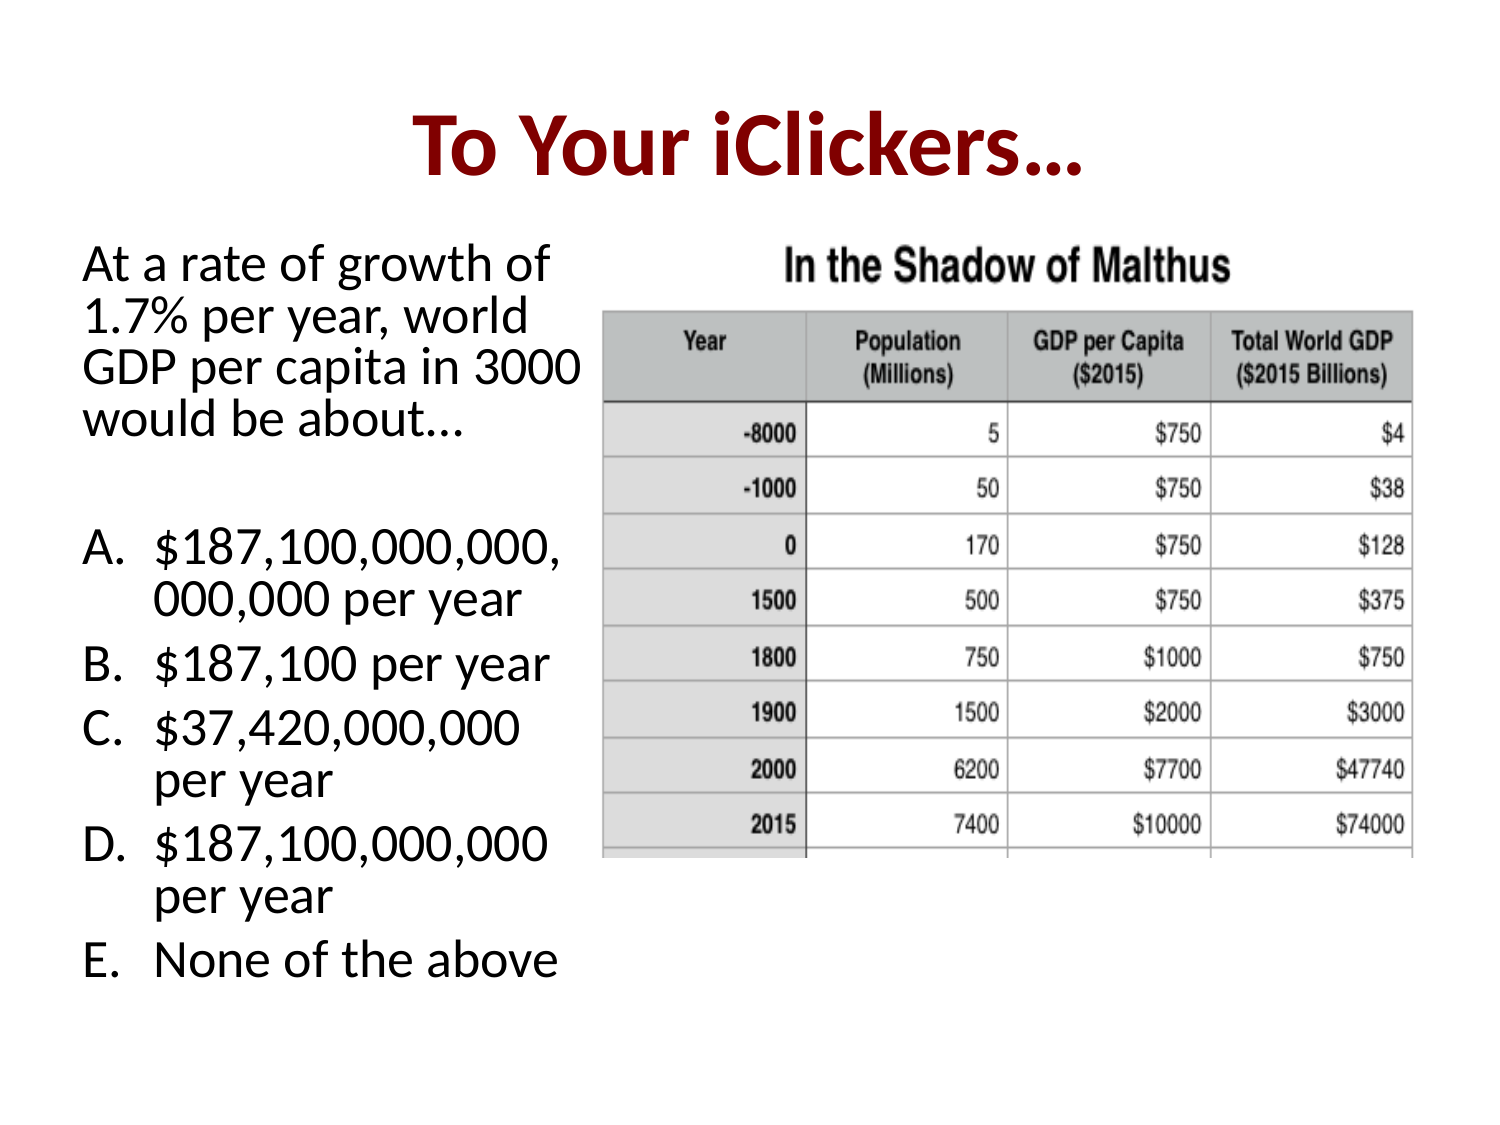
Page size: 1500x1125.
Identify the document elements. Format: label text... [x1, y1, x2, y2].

title To Your iClickers… [74, 44, 1426, 232]
picture [591, 232, 1426, 858]
list At a rate of growth of 1.7% per year, world GDP per capita in 3000 would be about… $187,100,000,000,000,000 per year $187,100 per year $37,420,000,000 per year $187,100,000,000 per year None of the above [74, 232, 593, 1067]
